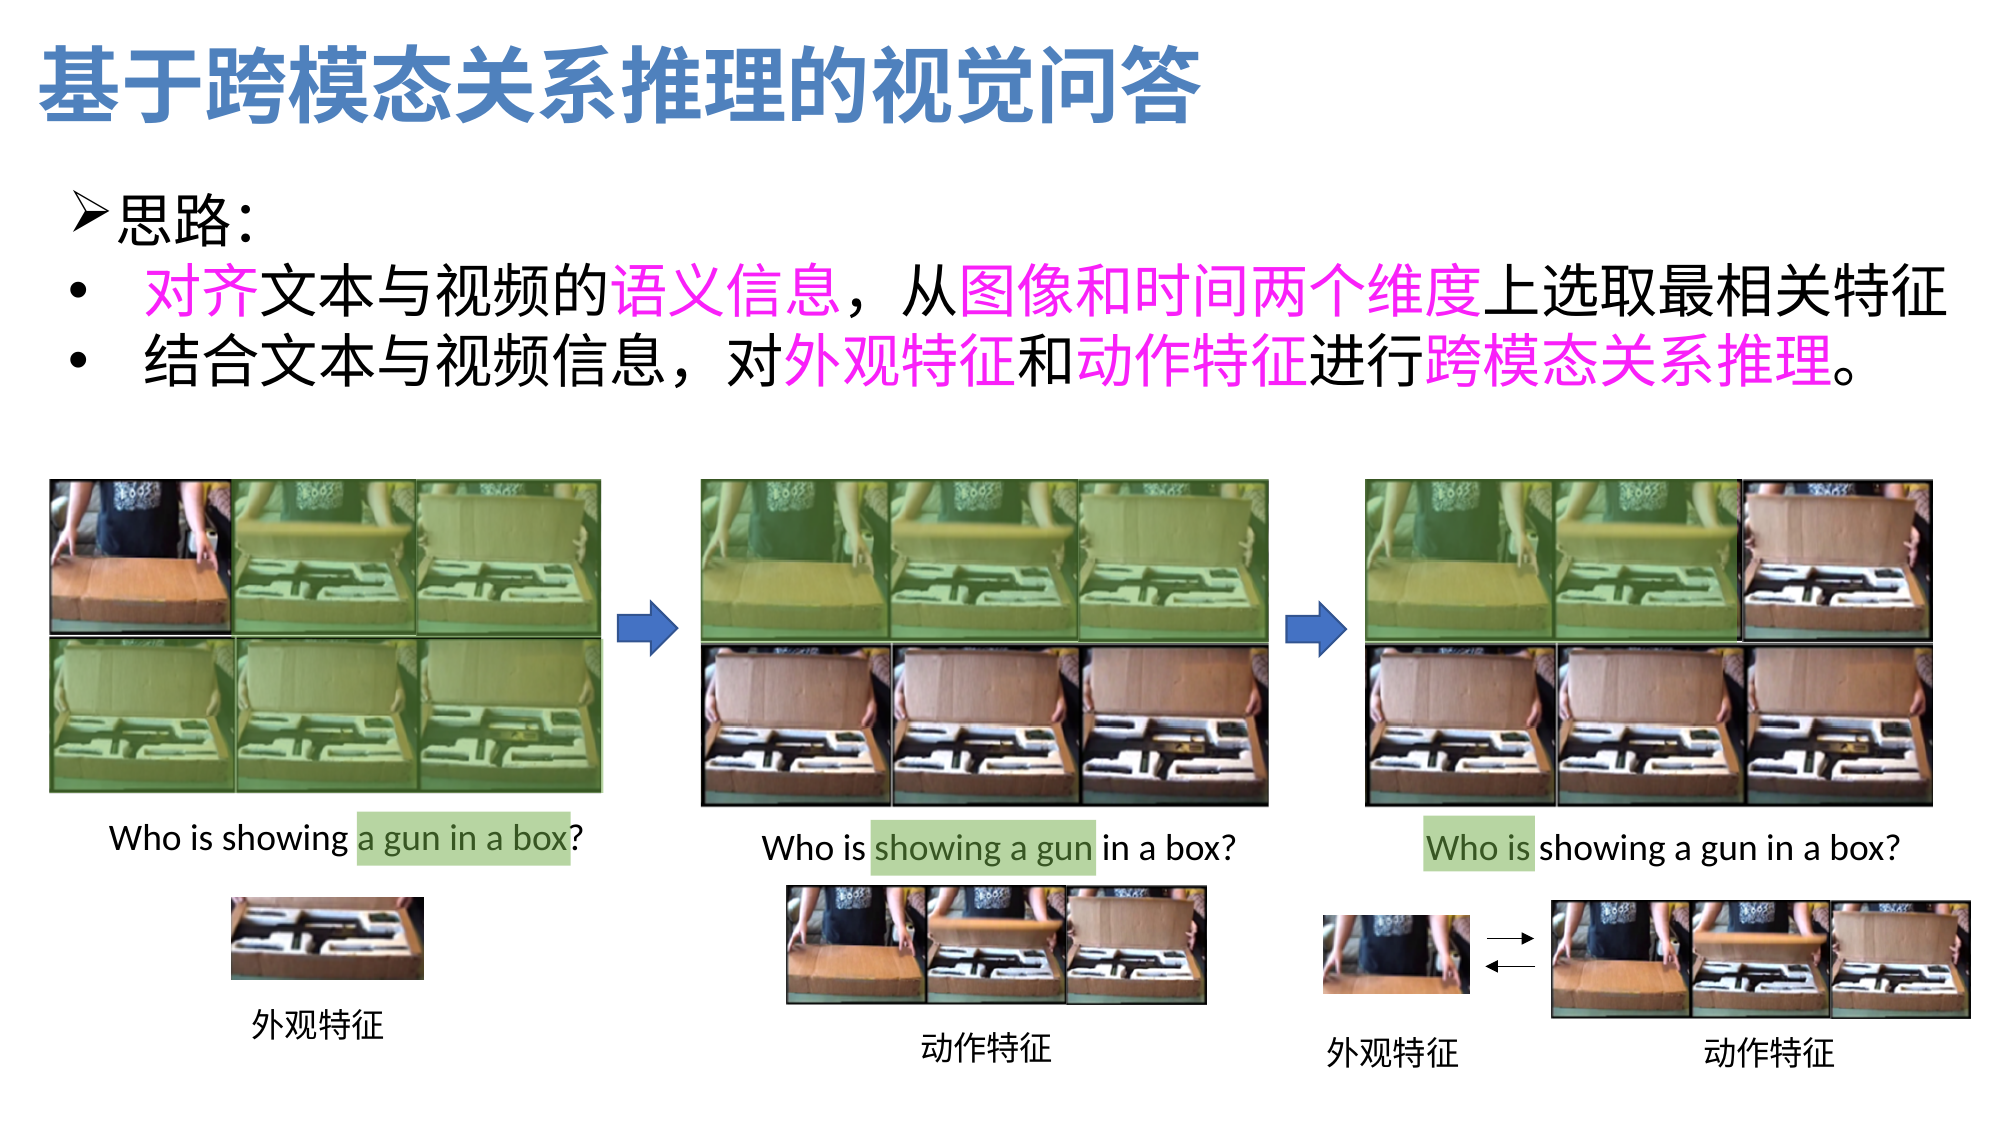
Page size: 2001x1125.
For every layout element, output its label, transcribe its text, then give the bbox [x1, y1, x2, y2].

text_box 思路： 对齐文本与视频的语义信息，从图像和时间两个维度上选取最相关特征 结合文本与视频信息，对外观特征和动作特征进行跨模态关系推理。 [53, 176, 1971, 472]
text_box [49, 479, 619, 1053]
text_box [619, 599, 679, 658]
text_box [1287, 600, 1348, 659]
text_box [1365, 479, 1971, 1080]
text_box 外观特征 [1311, 1024, 1365, 1080]
picture [1323, 915, 1471, 994]
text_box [700, 479, 1287, 1076]
text_box 基于跨模态关系推理的视觉问答 [0, 0, 2000, 144]
